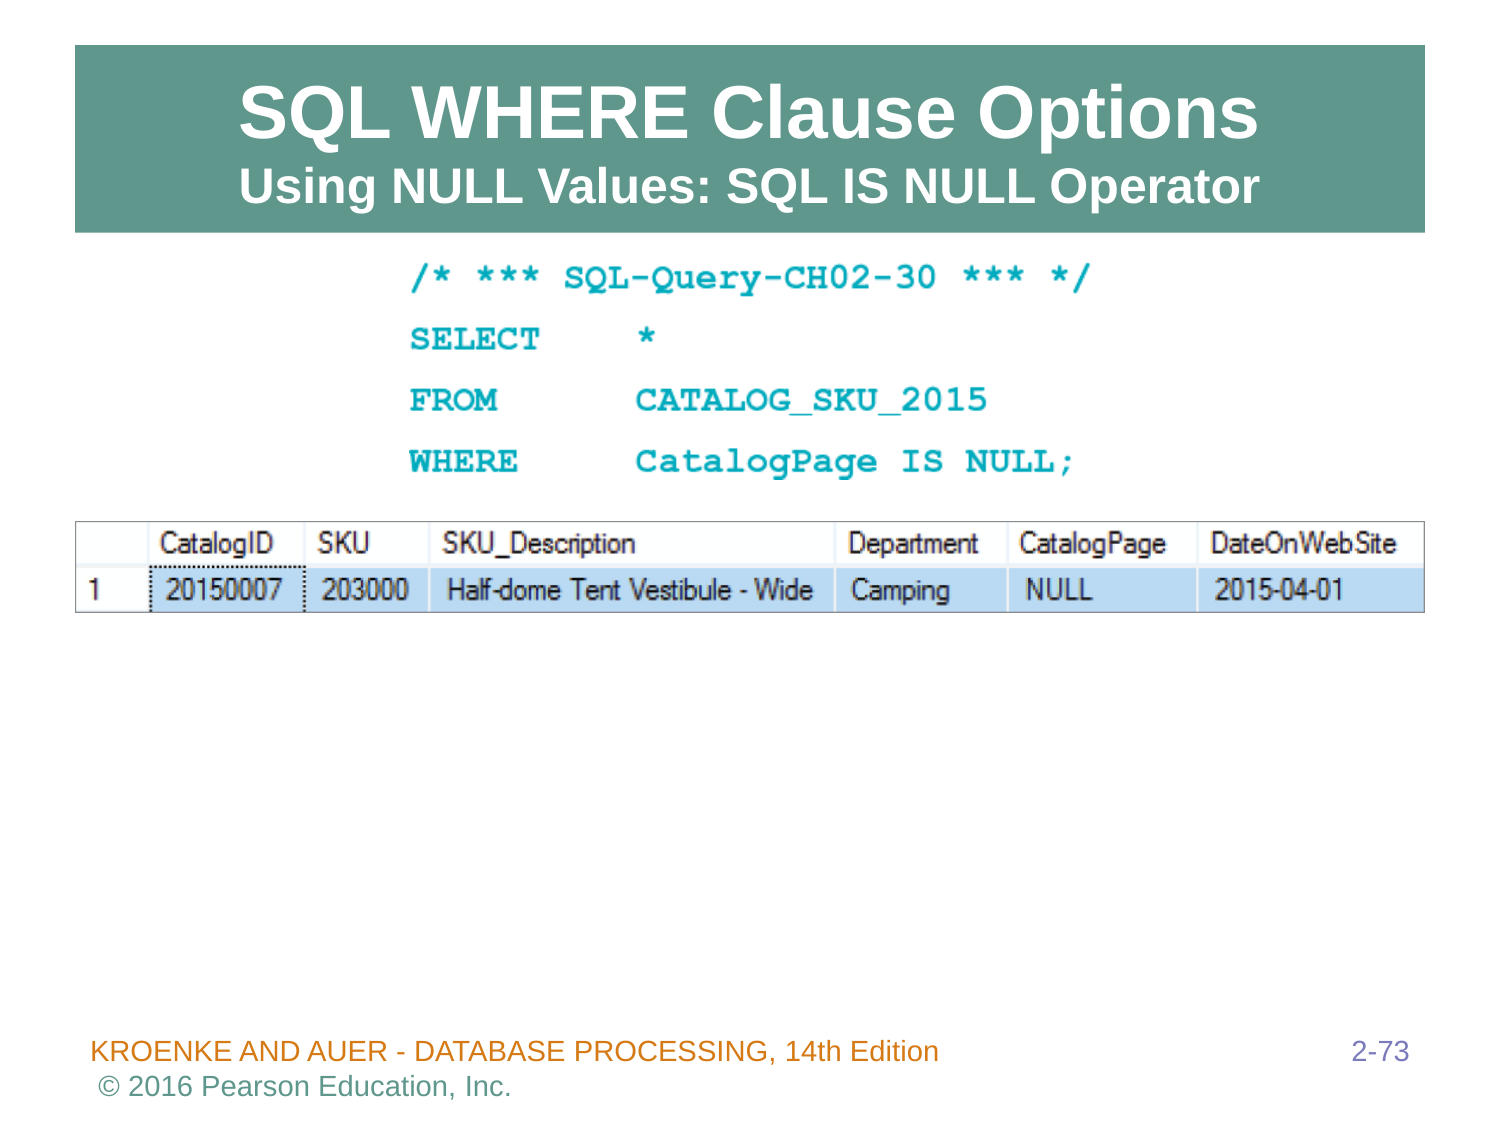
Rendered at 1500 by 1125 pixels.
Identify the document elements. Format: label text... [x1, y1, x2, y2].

picture [74, 521, 1426, 613]
title SQL WHERE Clause Options Using NULL Values: SQL IS NULL Operator [74, 44, 1426, 233]
picture [409, 262, 1091, 480]
footer KROENKE AND AUER - DATABASE PROCESSING, 14th Edition © 2016 Pearson Education, Inc. [74, 1024, 963, 1104]
slide_number 2-73 [1074, 1024, 1426, 1103]
